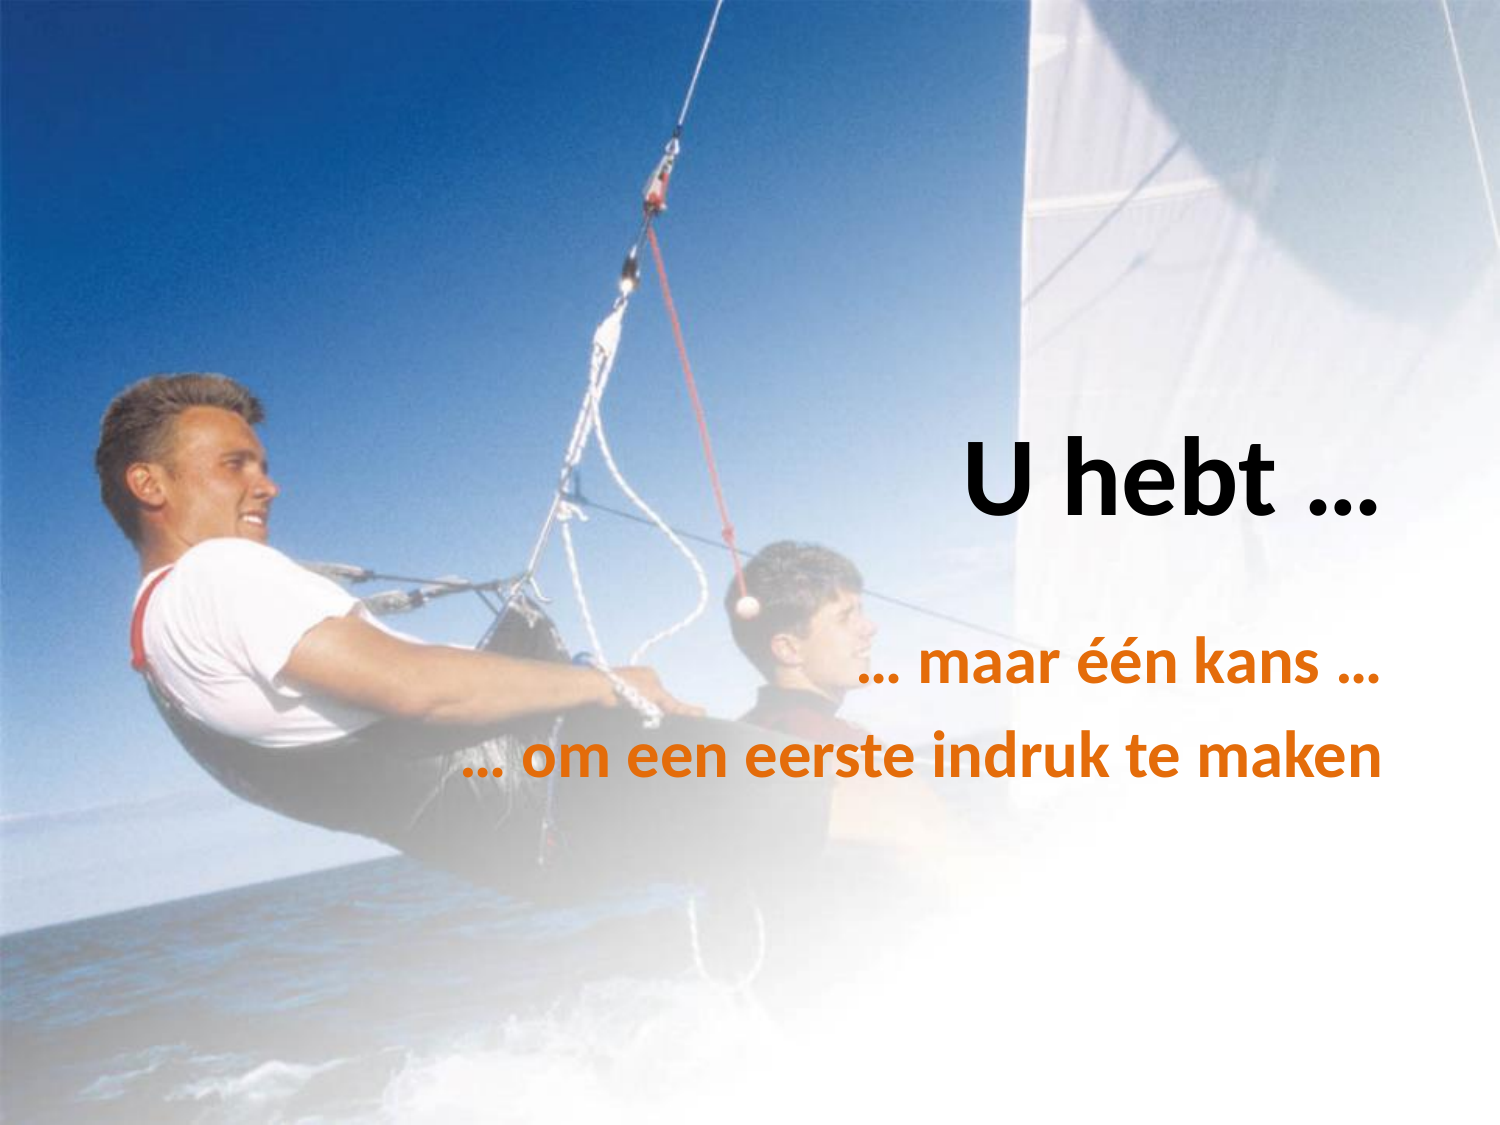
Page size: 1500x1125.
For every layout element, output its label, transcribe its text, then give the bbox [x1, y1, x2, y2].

subtitle … maar één kans … … om een eerste indruk te maken [348, 609, 1399, 898]
picture [0, 0, 1500, 1125]
title U hebt … [123, 349, 1399, 591]
